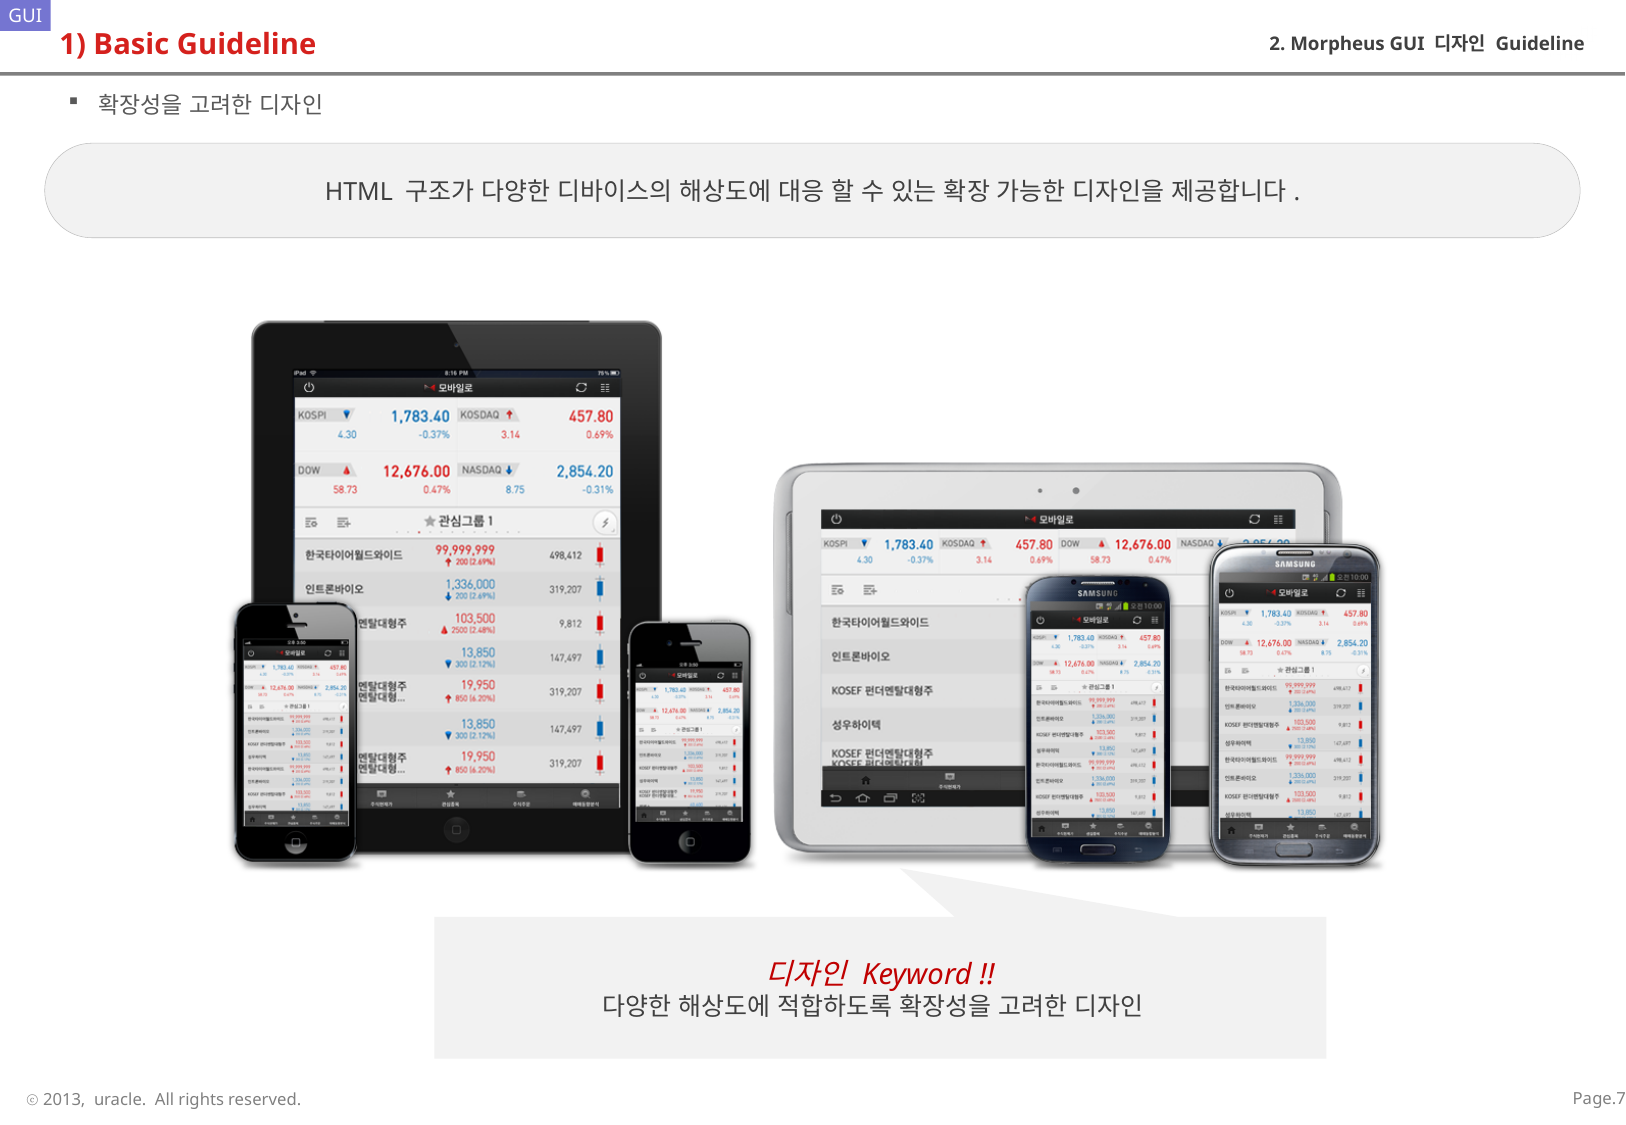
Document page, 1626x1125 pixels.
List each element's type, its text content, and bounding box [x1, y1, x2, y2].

title 1) Basic Guideline [44, 11, 1595, 74]
list 확장성을 고려한 디자인 [53, 83, 1463, 126]
picture [201, 243, 1424, 925]
list 2. Morpheus GUI 디자인 Guideline [1032, 23, 1600, 66]
list HTML 구조가 다양한 디바이스의 해상도에 대응 할 수 있는 확장 가능한 디자인을 제공합니다. [77, 154, 1548, 226]
text_box 디자인 Keyword !! 다양한 해상도에 적합하도록 확장성을 고려한 디자인 [432, 933, 1329, 1061]
